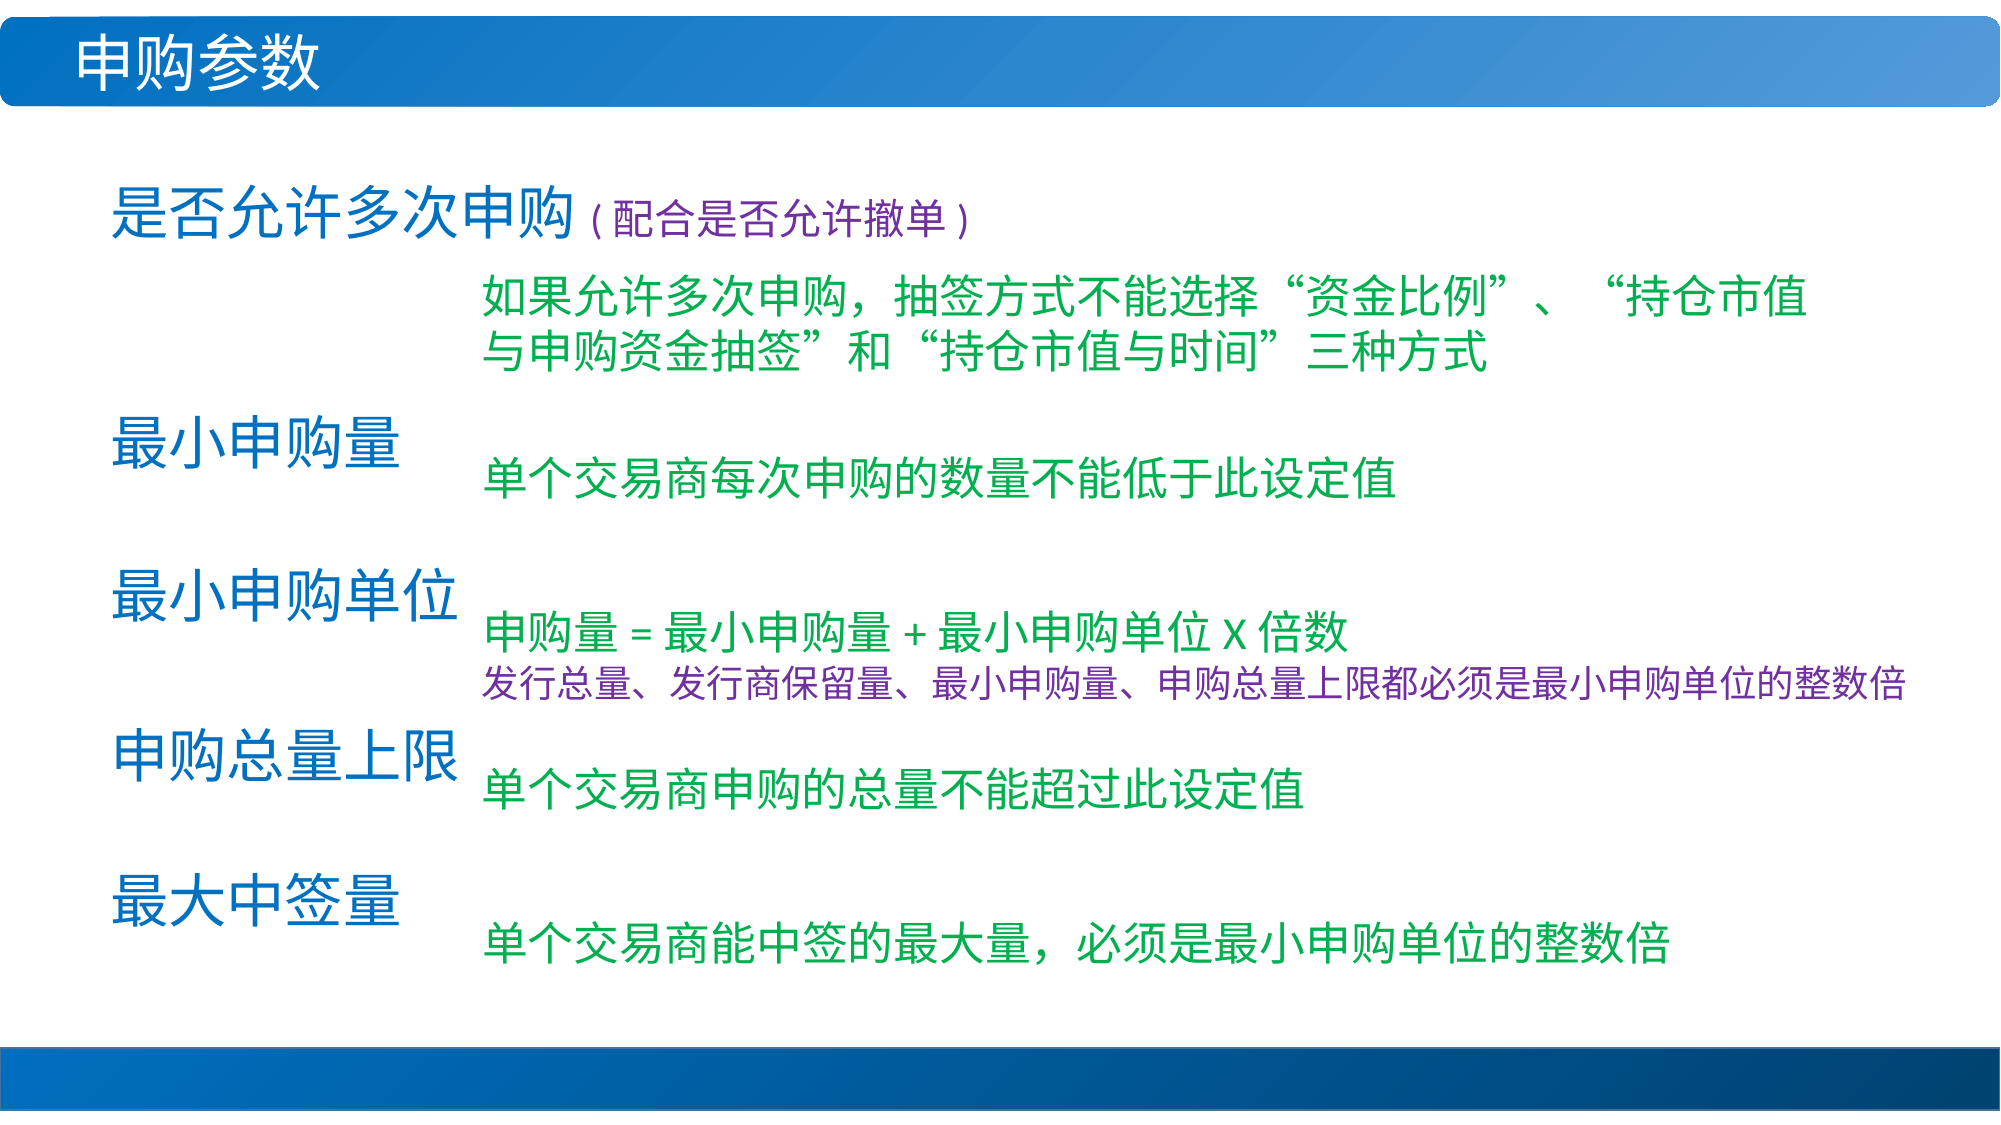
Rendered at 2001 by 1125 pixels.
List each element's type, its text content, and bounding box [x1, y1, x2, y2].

text_box 发行总量、发行商保留量、最小申购量、申购总量上限都必须是最小申购单位的整数倍 [467, 652, 2000, 713]
text_box 最小申购单位 [95, 551, 1348, 637]
text_box 申购总量上限 [95, 711, 1348, 797]
text_box 单个交易商申购的总量不能超过此设定值 [467, 753, 1852, 823]
text_box 如果允许多次申购，抽签方式不能选择“资金比例”、“持仓市值与申购资金抽签”和“持仓市值与时间”三种方式 [467, 260, 1838, 386]
text_box 最小申购量 [95, 398, 1348, 484]
text_box 申购参数 [51, 9, 1466, 124]
text_box [0, 16, 51, 107]
text_box 单个交易商每次申购的数量不能低于此设定值 [467, 442, 1521, 513]
text_box [0, 1047, 2000, 1111]
text_box 申购量=最小申购量+最小申购单位X倍数 [467, 596, 1521, 652]
text_box 单个交易商能中签的最大量，必须是最小申购单位的整数倍 [467, 906, 1750, 977]
text_box [1466, 16, 2000, 107]
text_box 最大中签量 [95, 856, 1348, 941]
text_box 是否允许多次申购(配合是否允许撤单) [95, 168, 1348, 254]
